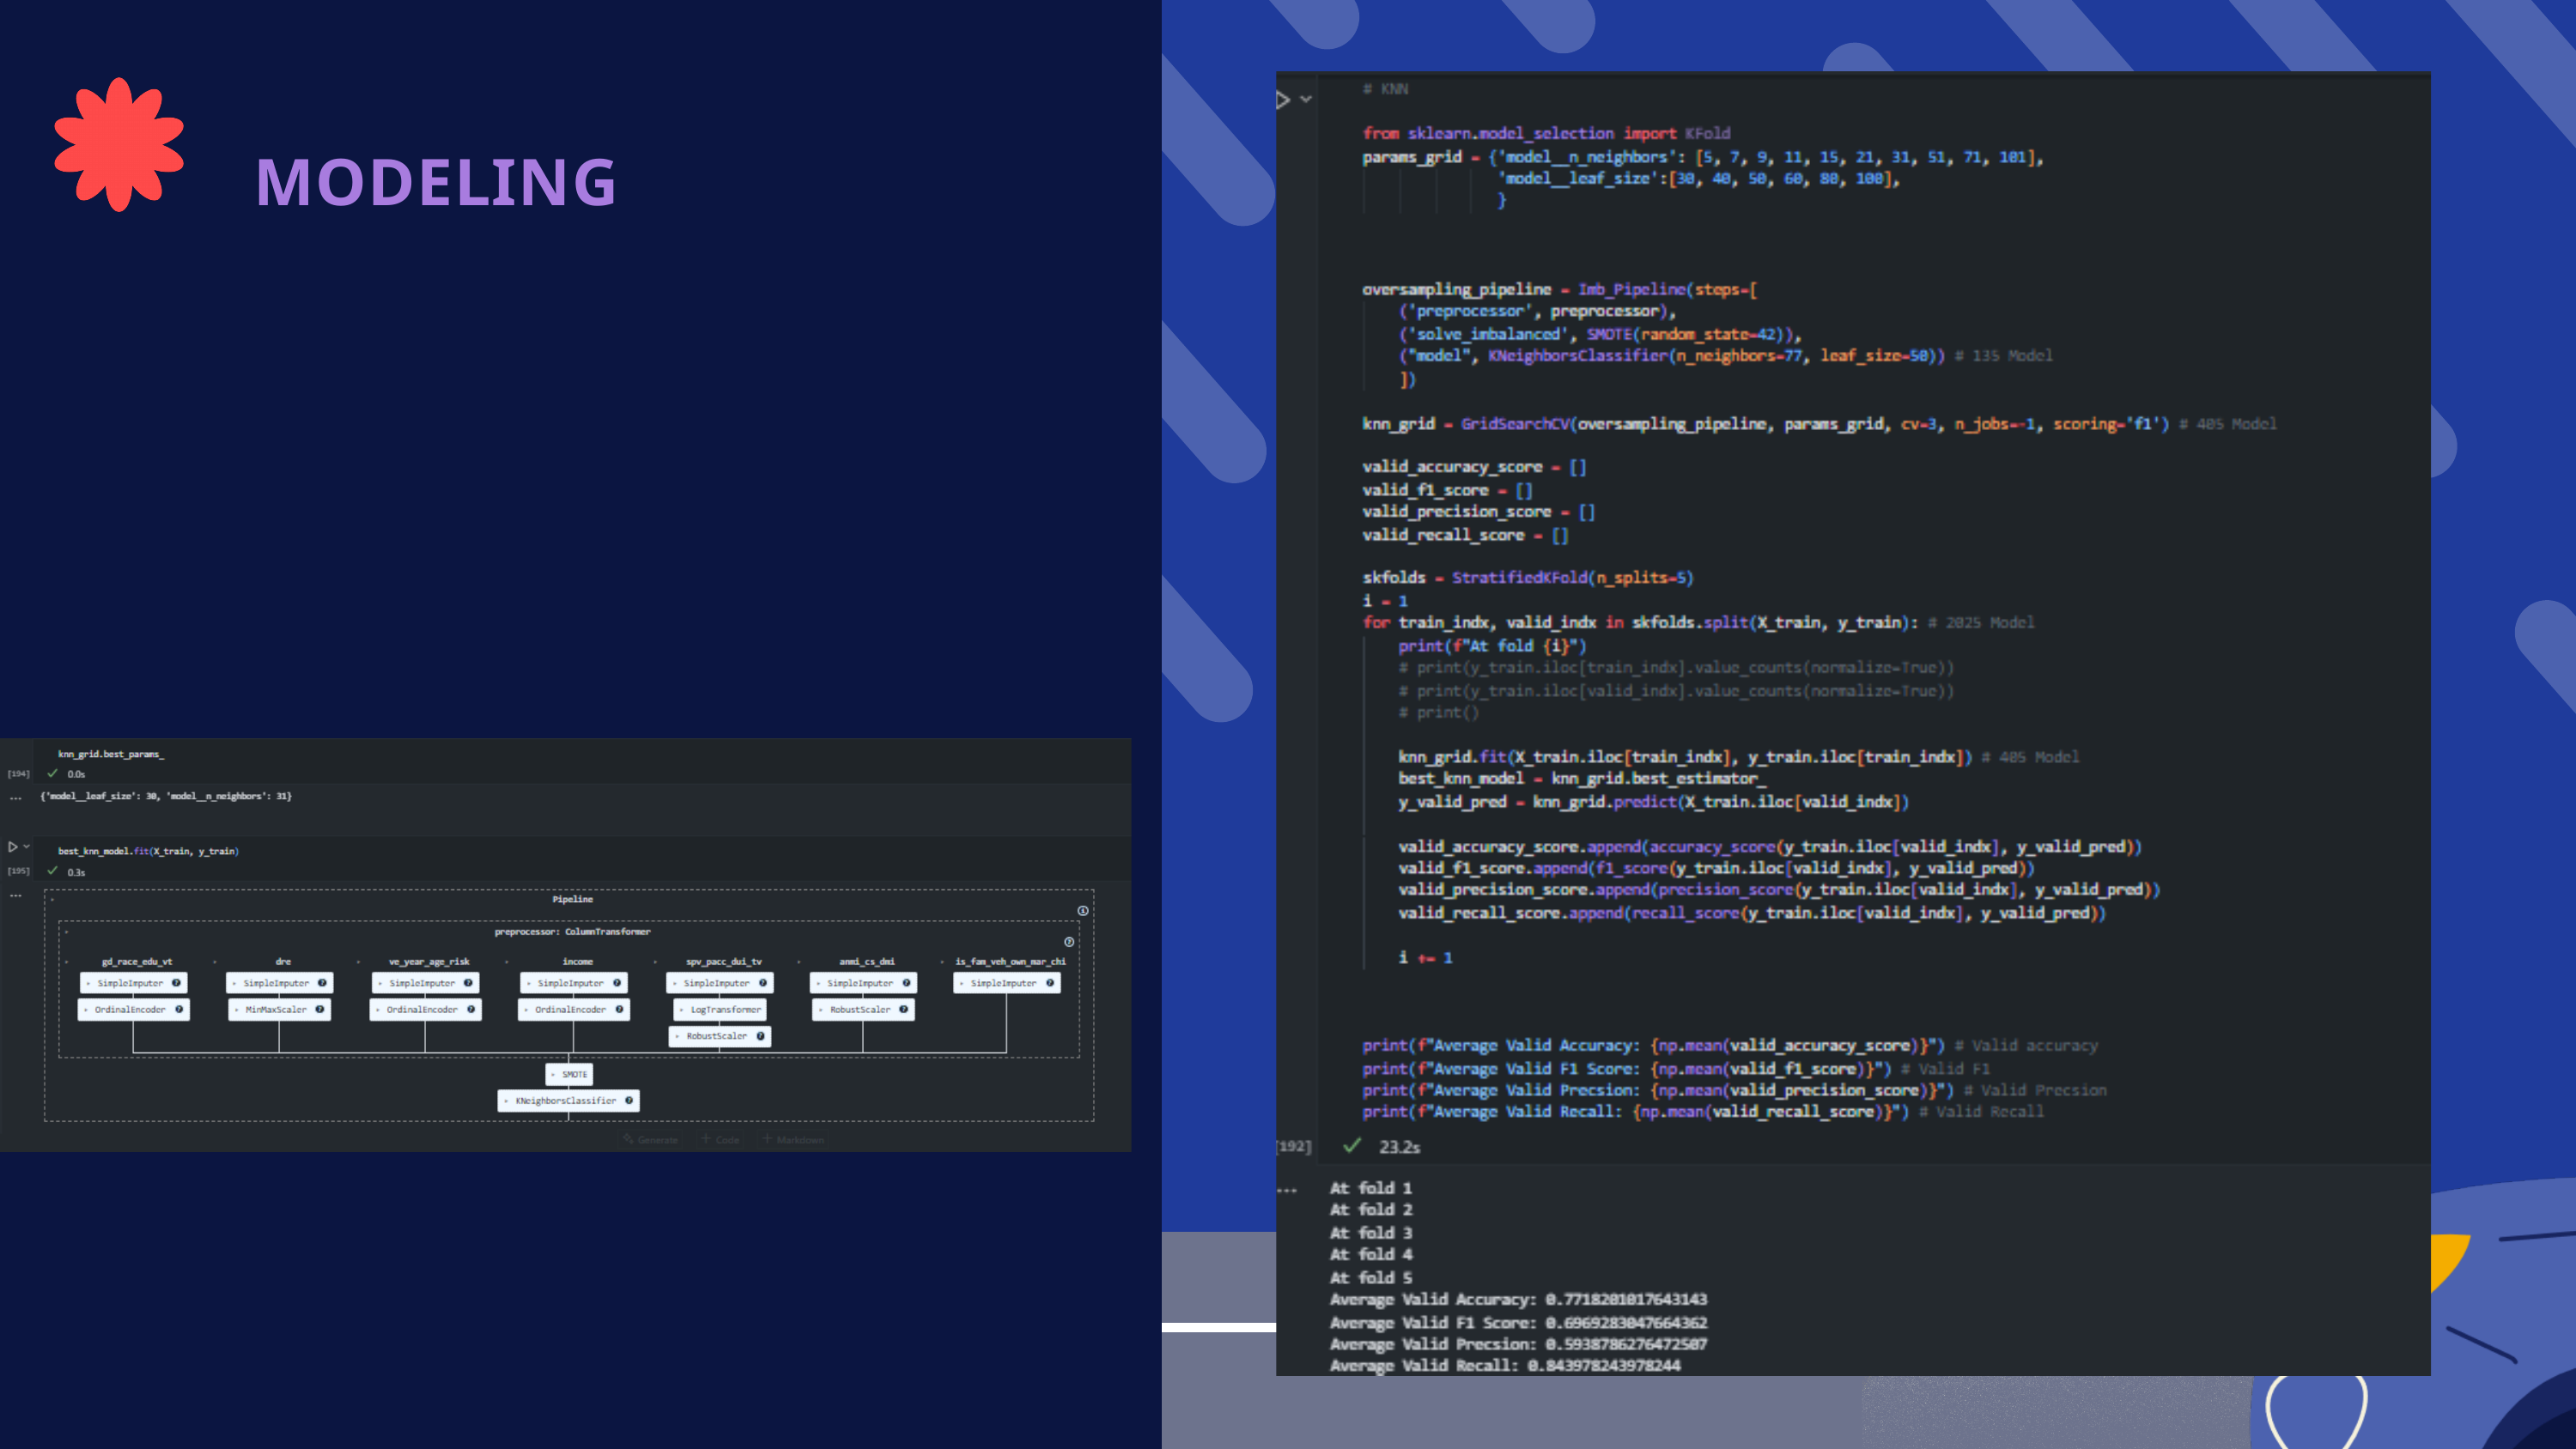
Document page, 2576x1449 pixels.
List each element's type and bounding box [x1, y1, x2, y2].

text_box [453, 0, 2576, 1152]
text_box [0, 117, 1345, 1332]
text_box [1048, 1231, 1856, 1449]
text_box [1862, 921, 2576, 1449]
text_box [52, 77, 185, 115]
text_box [1348, 1159, 1856, 1231]
